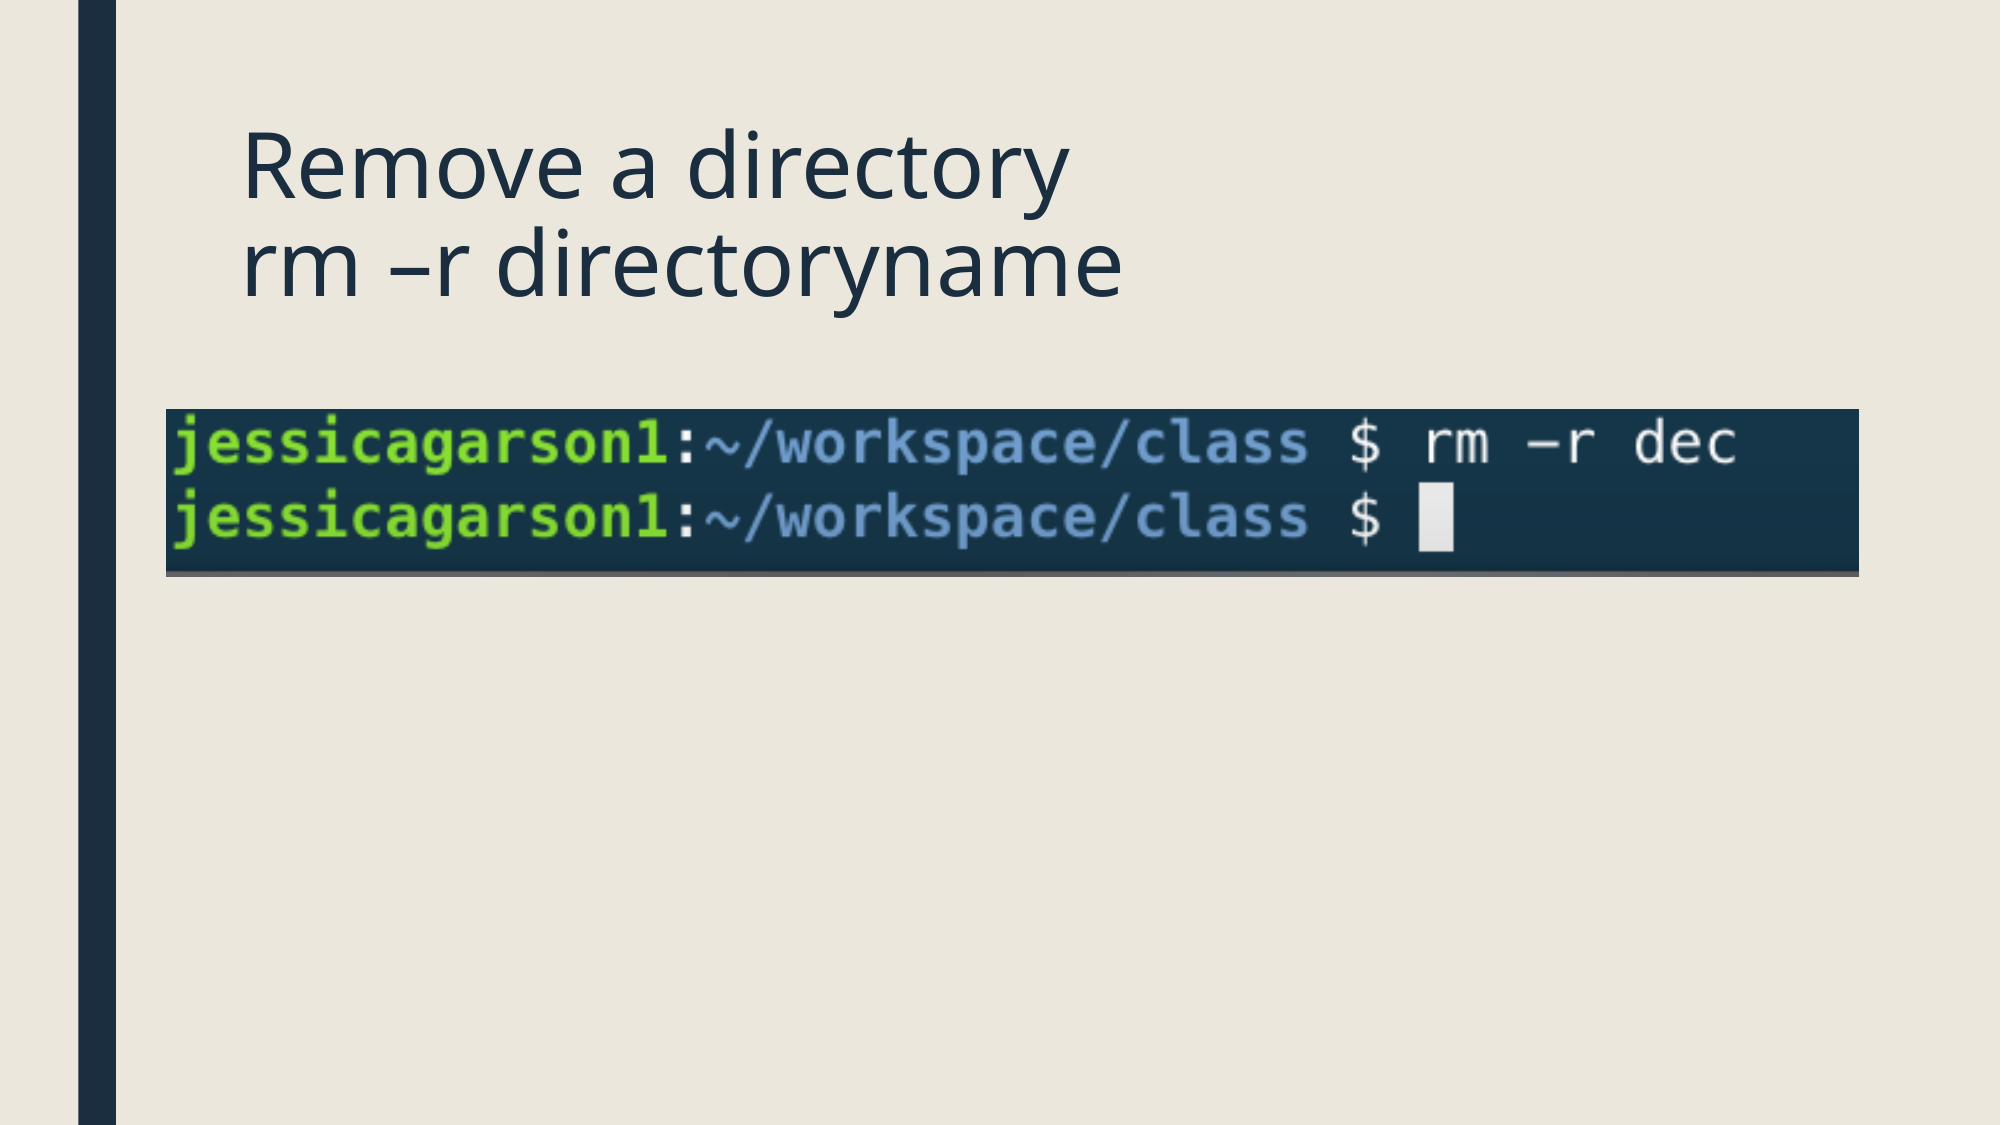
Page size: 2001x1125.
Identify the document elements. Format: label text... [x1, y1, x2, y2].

title Remove a directory rm –r directoryname [225, 112, 1800, 357]
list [166, 409, 1859, 577]
